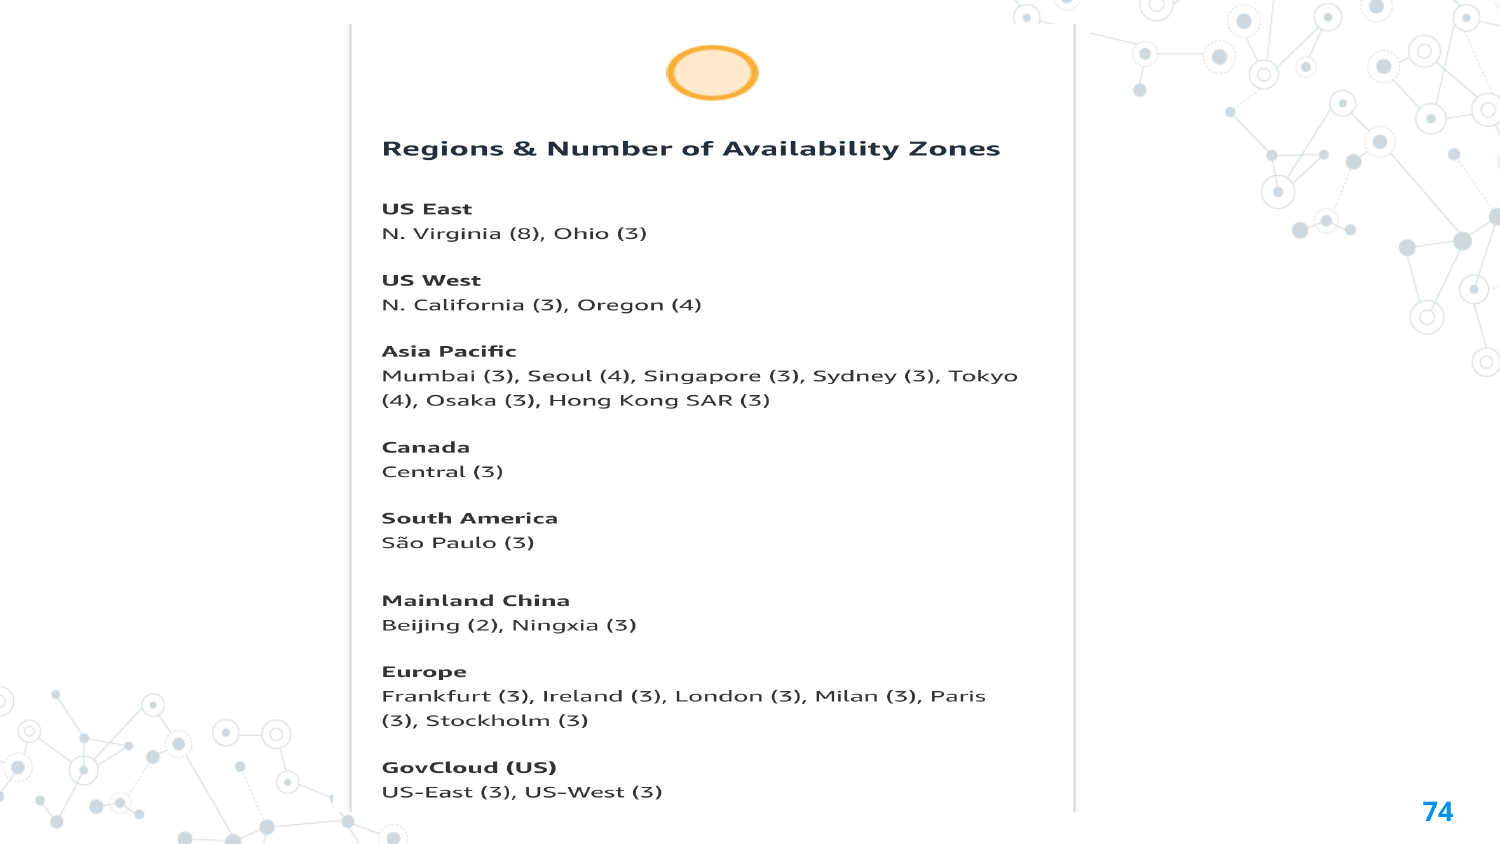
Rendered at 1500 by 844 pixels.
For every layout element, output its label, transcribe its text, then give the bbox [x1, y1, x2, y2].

picture [0, 0, 1500, 844]
slide_number 74 [1378, 779, 1469, 844]
